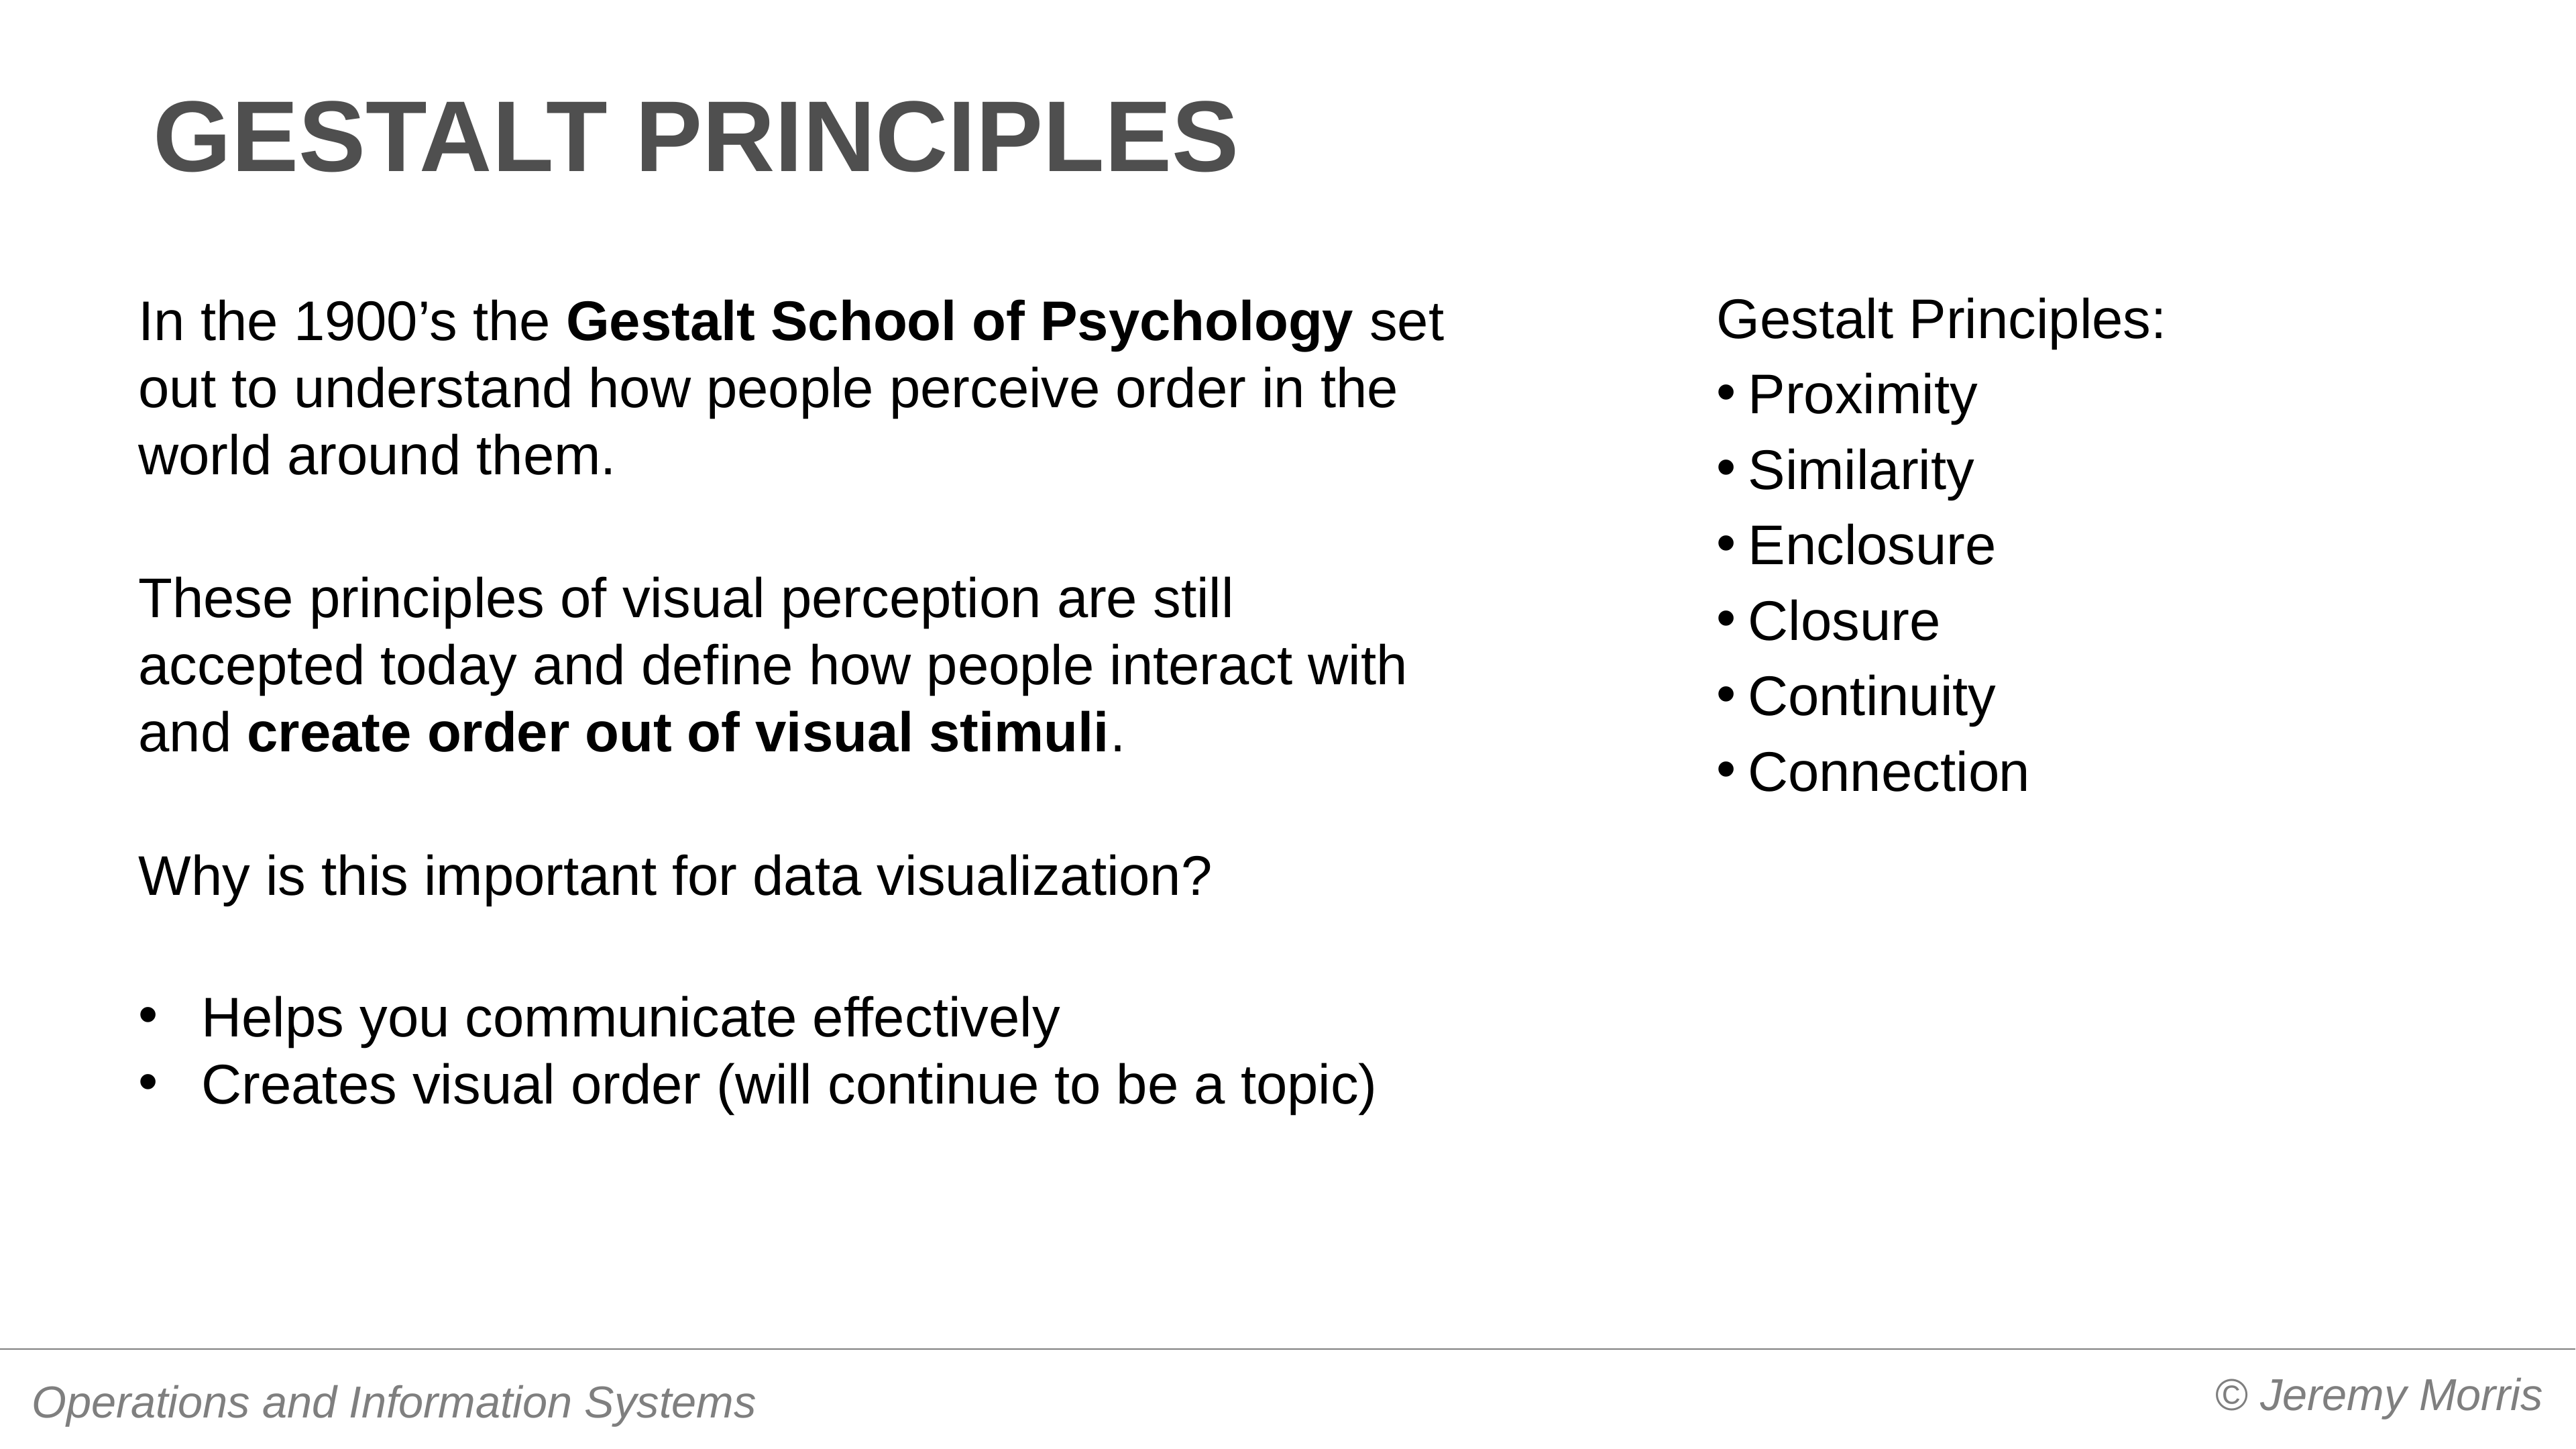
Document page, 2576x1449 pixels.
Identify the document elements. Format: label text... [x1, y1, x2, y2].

text_box These principles of visual perception are still accepted today and define how people interact with and create order out of visual stimuli. [128, 556, 1472, 768]
text_box Why is this important for data visualization? [128, 834, 1766, 912]
title Gestalt principles [128, 53, 2447, 204]
text_box In the 1900’s the Gestalt School of Psychology set out to understand how people perceive order in the world around them. [128, 279, 1472, 491]
text_box Gestalt Principles: Proximity Similarity Enclosure Closure Continuity Connection [1706, 277, 2504, 808]
text_box Helps you communicate effectively Creates visual order (will continue to be a topic) [128, 975, 1766, 1120]
